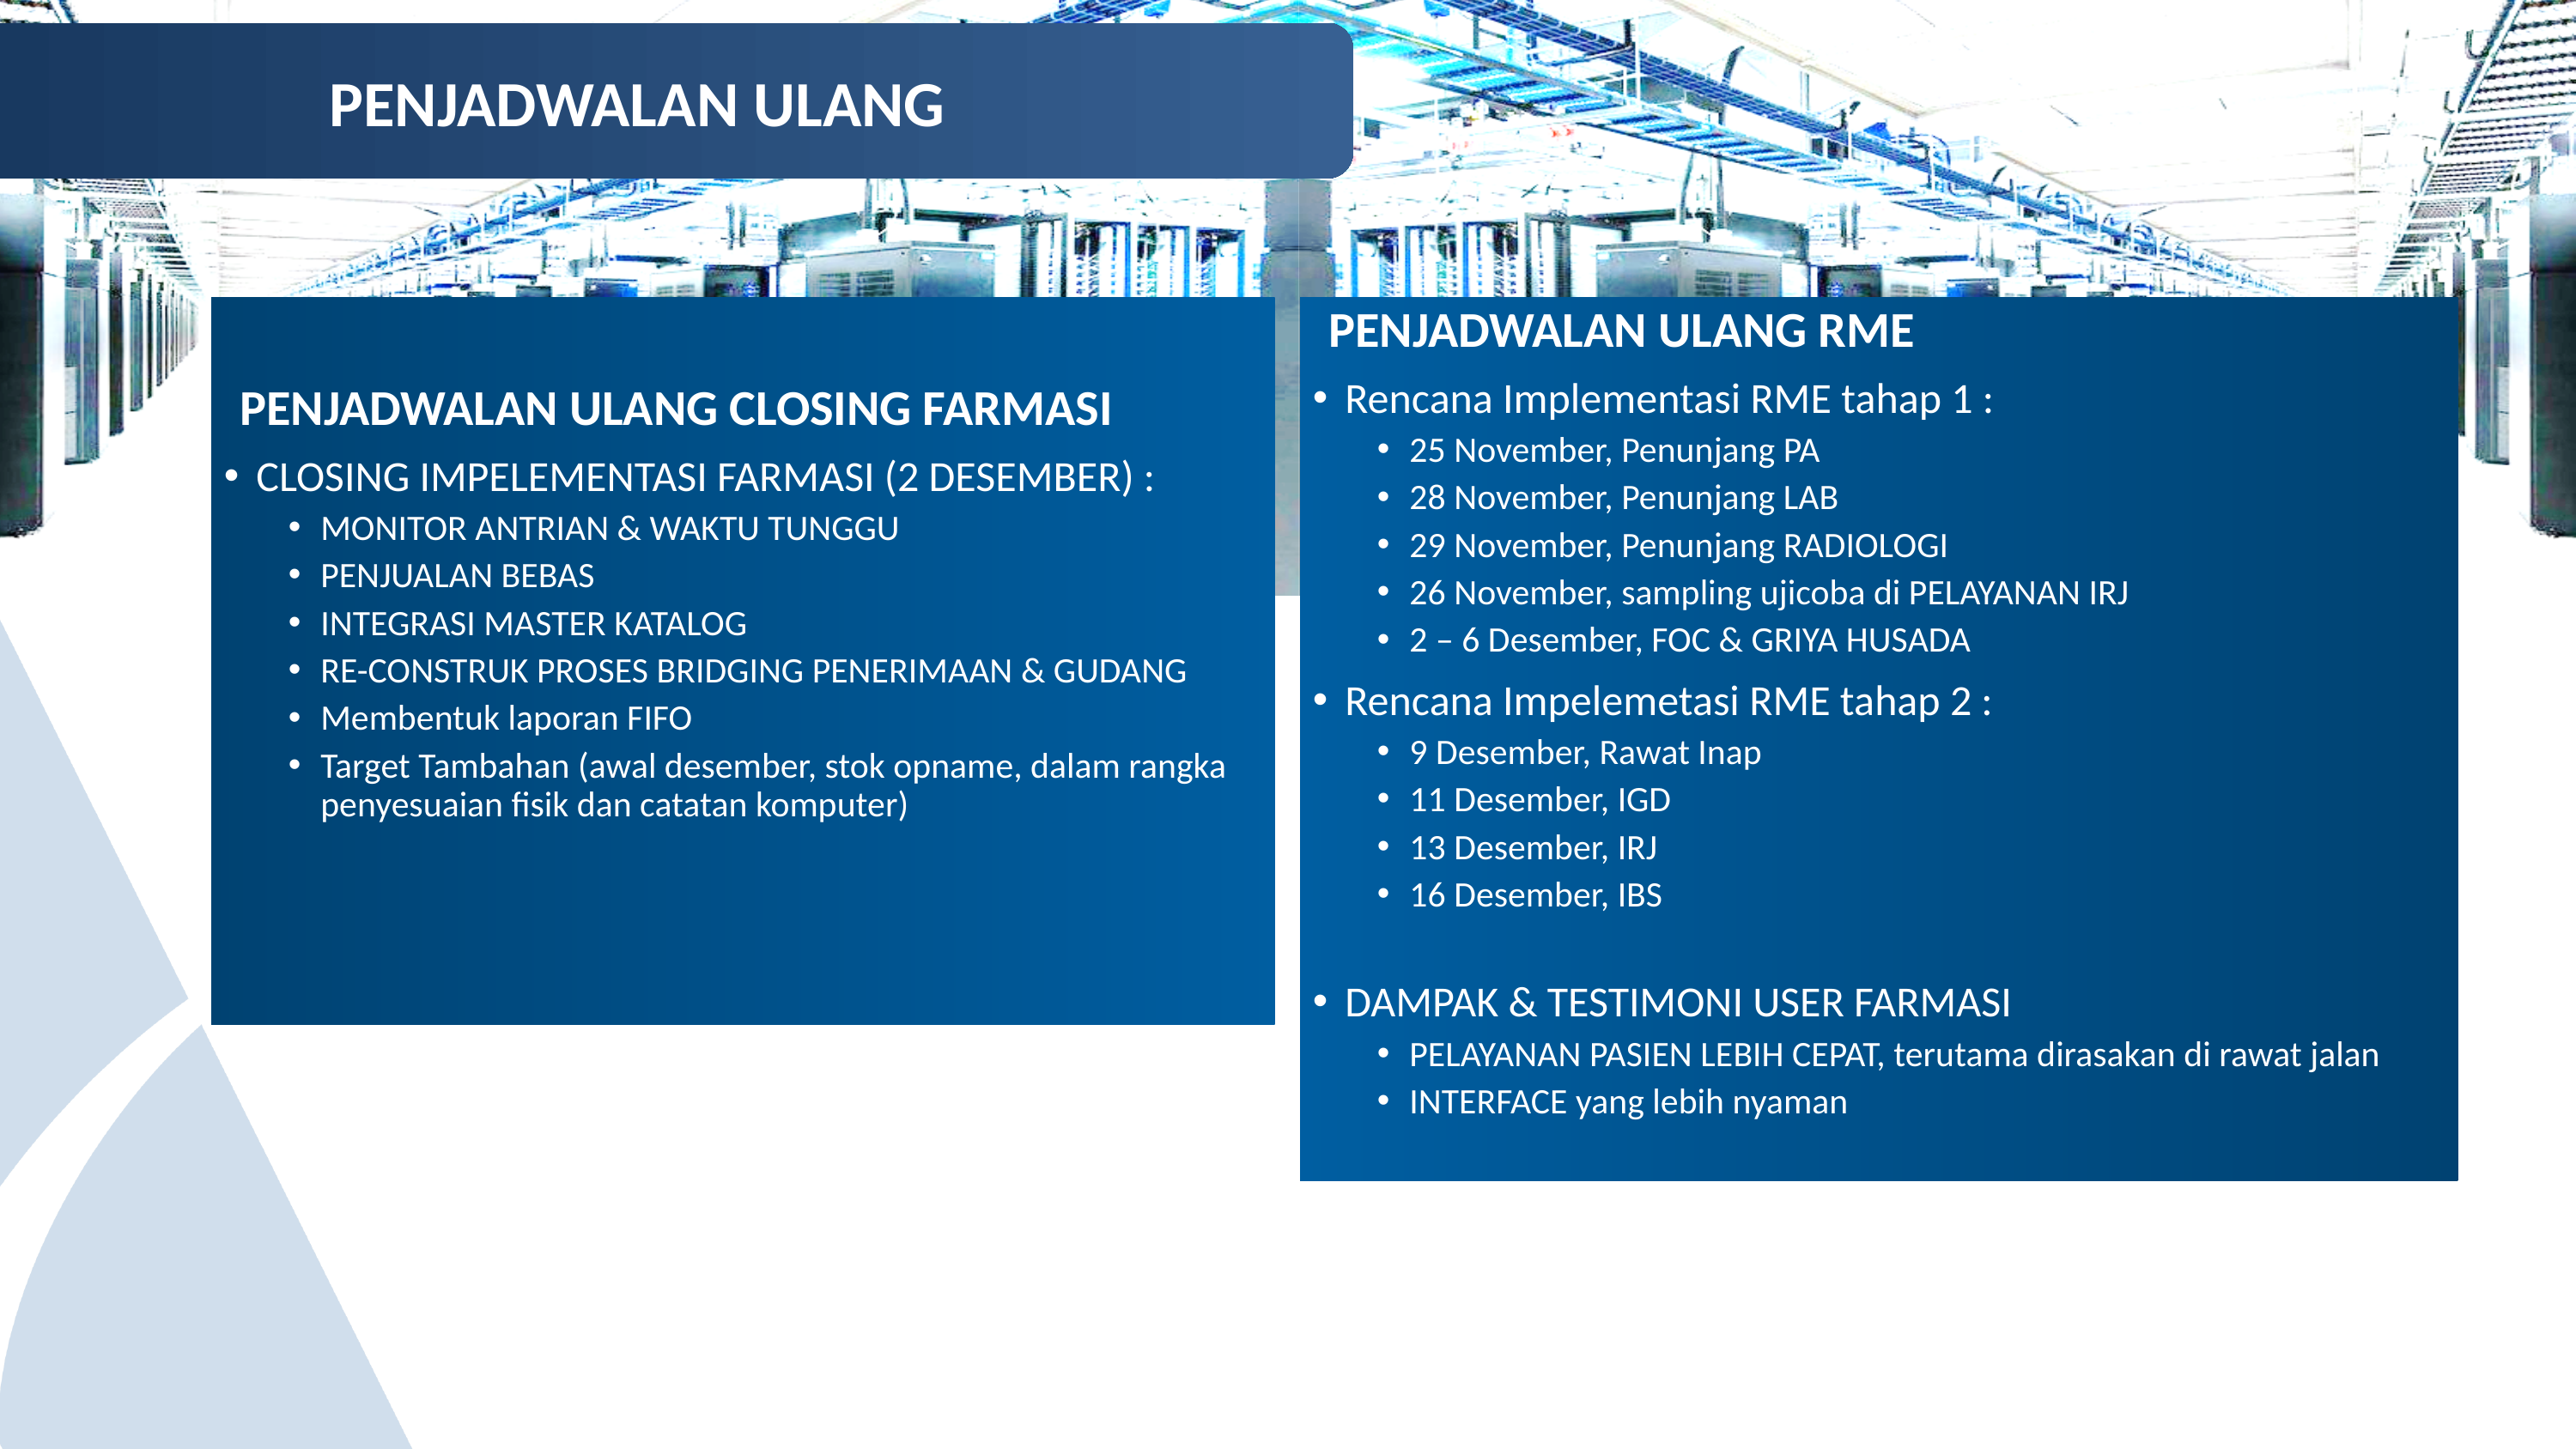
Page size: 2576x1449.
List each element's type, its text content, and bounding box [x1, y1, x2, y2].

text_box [0, 0, 2576, 596]
text_box [592, 605, 1300, 1115]
text_box [0, 605, 592, 1449]
text_box PENJADWALAN ULANG RME Rencana Implementasi RME tahap 1 : 25 November, Penunjang PA 28 November, Penunjang LAB 29 November, Penunjang RADIOLOGI 26 November, sampling ujicoba di PELAYANAN IRJ 2 – 6 Desember, FOC & GRIYA HUSADA Rencana Impelemetasi RME tahap 2 : 9 Desember, Rawat Inap 11 Desember, IGD 13 Desember, IRJ 16 Desember, IBS DAMPAK & TESTIMONI USER FARMASI PELAYANAN PASIEN LEBIH CEPAT, terutama dirasakan di rawat jalan INTERFACE yang lebih nyaman [1300, 605, 2458, 1181]
text_box PENJADWALAN ULANG CLOSING FARMASI CLOSING IMPELEMENTASI FARMASI (2 DESEMBER) : MONITOR ANTRIAN & WAKTU TUNGGU PENJUALAN BEBAS INTEGRASI MASTER KATALOG RE-CONSTRUK PROSES BRIDGING PENERIMAAN & GUDANG Membentuk laporan FIFO Target Tambahan (awal desember, stok opname, dalam rangka penyesuaian fisik dan catatan komputer) [592, 605, 1275, 1025]
